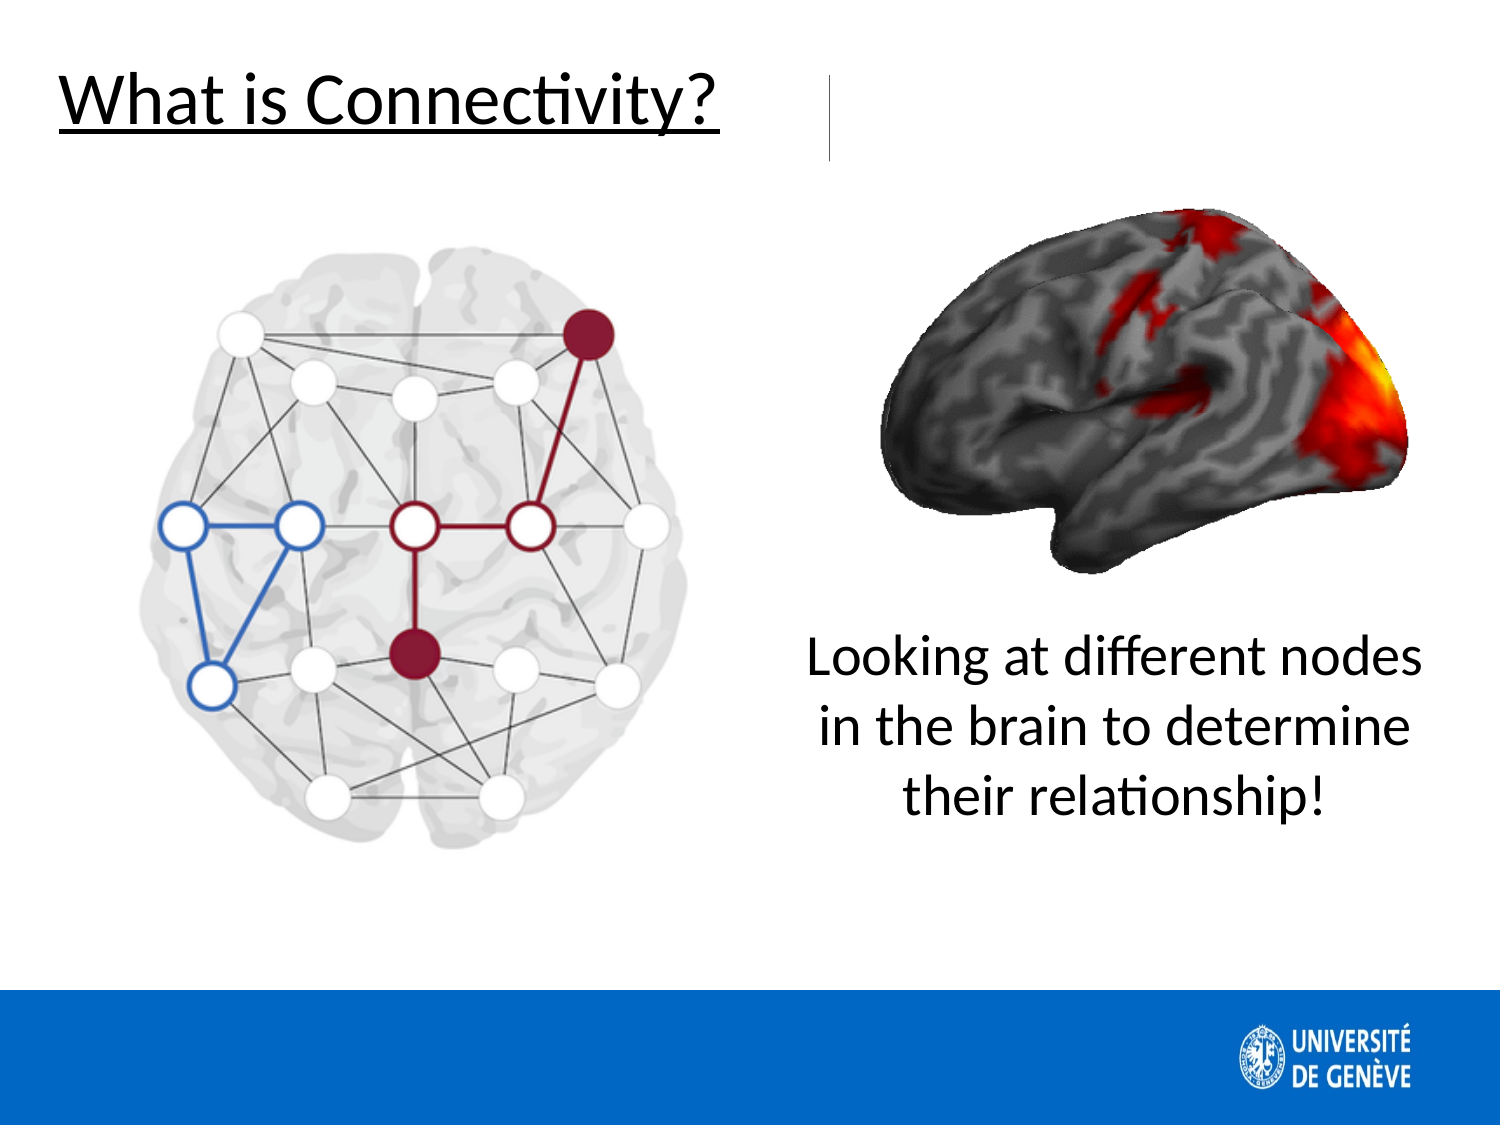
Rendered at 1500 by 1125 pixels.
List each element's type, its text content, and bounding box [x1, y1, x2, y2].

picture [0, 990, 1500, 1125]
text_box What is Connectivity? [43, 41, 1450, 147]
text_box Looking at different nodes in the brain to determine their relationship! [768, 609, 1463, 835]
picture [135, 243, 694, 855]
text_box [829, 74, 1462, 707]
